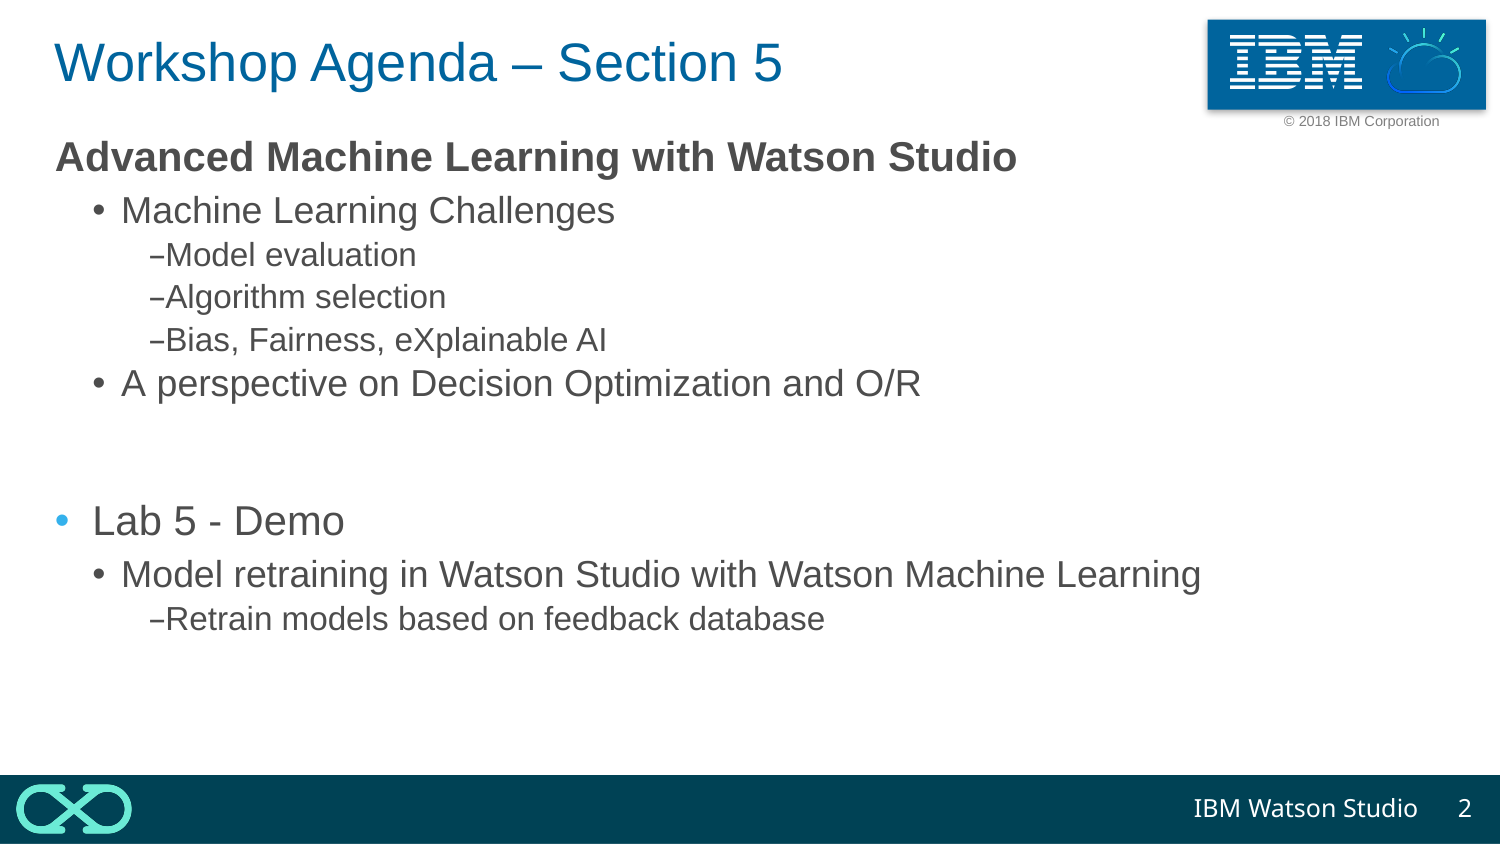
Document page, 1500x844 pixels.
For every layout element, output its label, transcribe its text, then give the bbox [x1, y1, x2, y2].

picture [17, 785, 131, 833]
title Workshop Agenda – Section 5 [55, 9, 1212, 121]
picture [1380, 22, 1469, 99]
list Advanced Machine Learning with Watson Studio Machine Learning Challenges Model evaluation Algorithm selection Bias, Fairness, eXplainable AI A perspective on Decision Optimization and O/R Lab 5 - Demo Model retraining in Watson Studio with Watson Machine Learning Retrain models based on feedback database [55, 128, 1486, 768]
